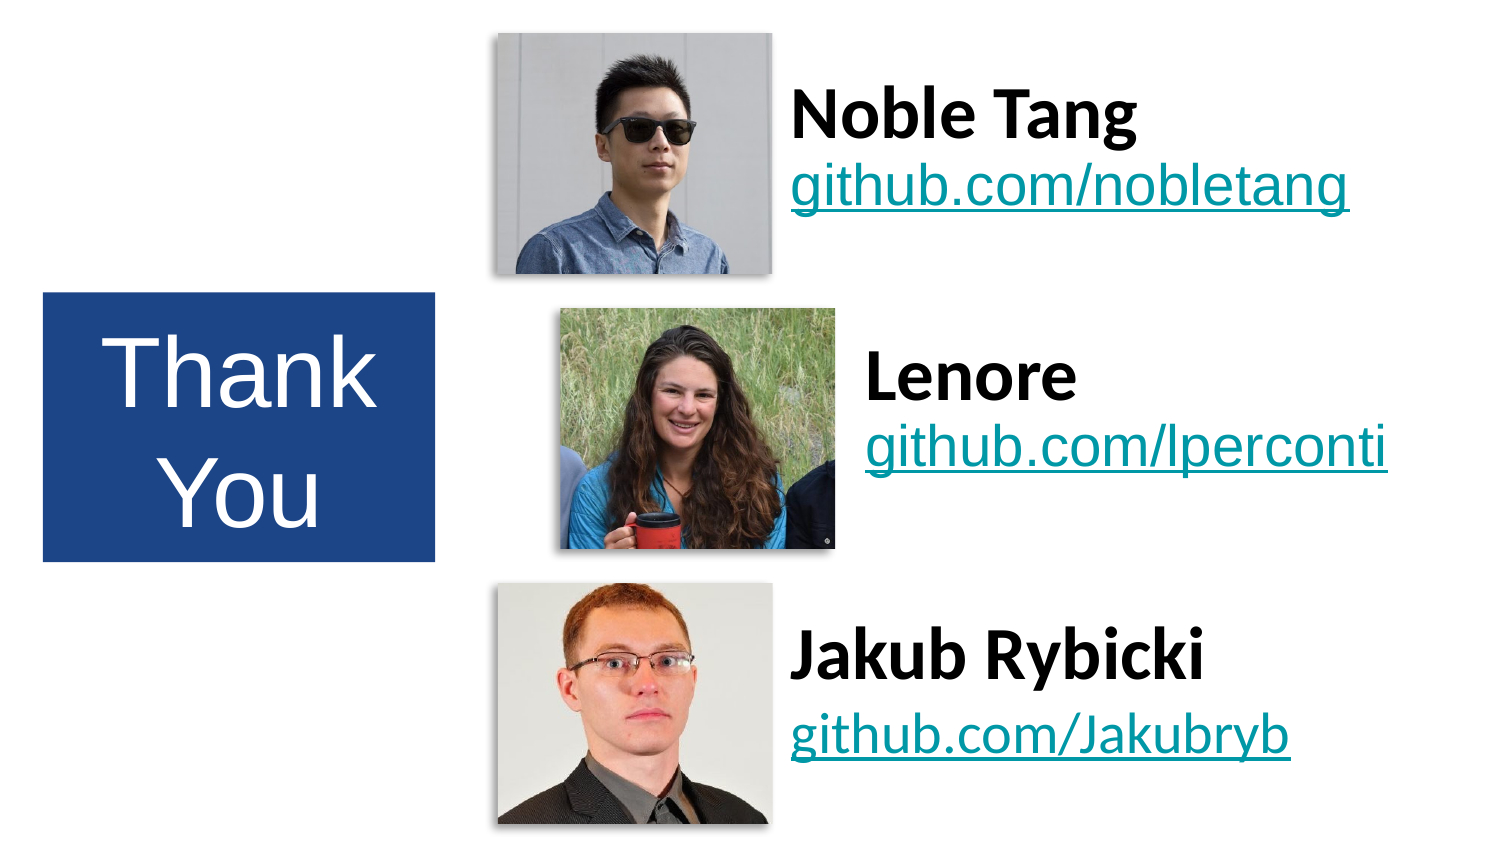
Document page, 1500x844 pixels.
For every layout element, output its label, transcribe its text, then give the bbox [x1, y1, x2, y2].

text_box Jakub Rybicki github.com/Jakubryb [777, 570, 1313, 811]
picture [497, 583, 773, 825]
picture [560, 308, 836, 550]
text_box Lenore github.com/lperconti [851, 287, 1485, 528]
picture [497, 33, 773, 275]
text_box Noble Tang github.com/nobletang [777, 25, 1425, 267]
text_box Thank You [42, 292, 436, 563]
